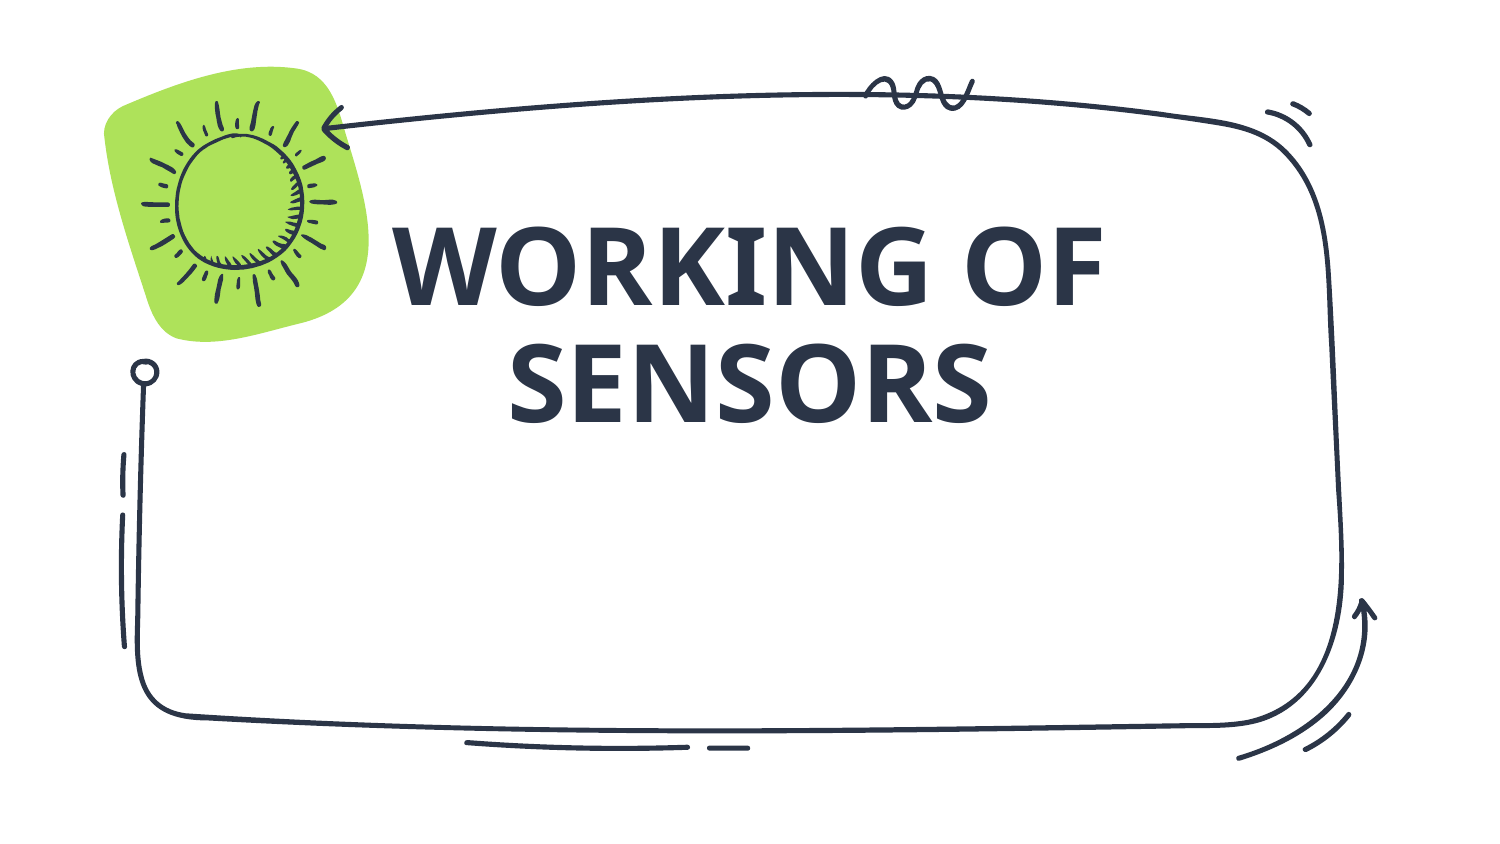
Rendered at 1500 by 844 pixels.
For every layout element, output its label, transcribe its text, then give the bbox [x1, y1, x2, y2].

text_box [175, 121, 195, 148]
text_box [301, 234, 327, 251]
text_box [158, 182, 169, 189]
text_box [202, 124, 209, 137]
title WORKING OF SENSORS [290, 335, 1210, 446]
text_box [149, 234, 176, 251]
text_box [174, 149, 184, 156]
text_box [175, 133, 305, 271]
text_box [201, 270, 209, 282]
text_box [214, 273, 224, 304]
text_box [214, 101, 224, 132]
text_box [307, 219, 319, 225]
text_box [252, 274, 262, 307]
text_box [149, 157, 177, 175]
text_box [267, 269, 276, 281]
text_box [235, 117, 240, 130]
text_box [176, 263, 198, 286]
text_box [309, 199, 338, 205]
text_box [268, 126, 275, 136]
text_box [249, 101, 260, 132]
text_box [160, 218, 171, 223]
text_box [302, 155, 326, 170]
text_box [174, 249, 183, 258]
text_box [307, 183, 318, 189]
text_box [141, 201, 170, 207]
text_box [282, 121, 300, 148]
text_box [280, 260, 300, 288]
text_box [236, 277, 241, 290]
